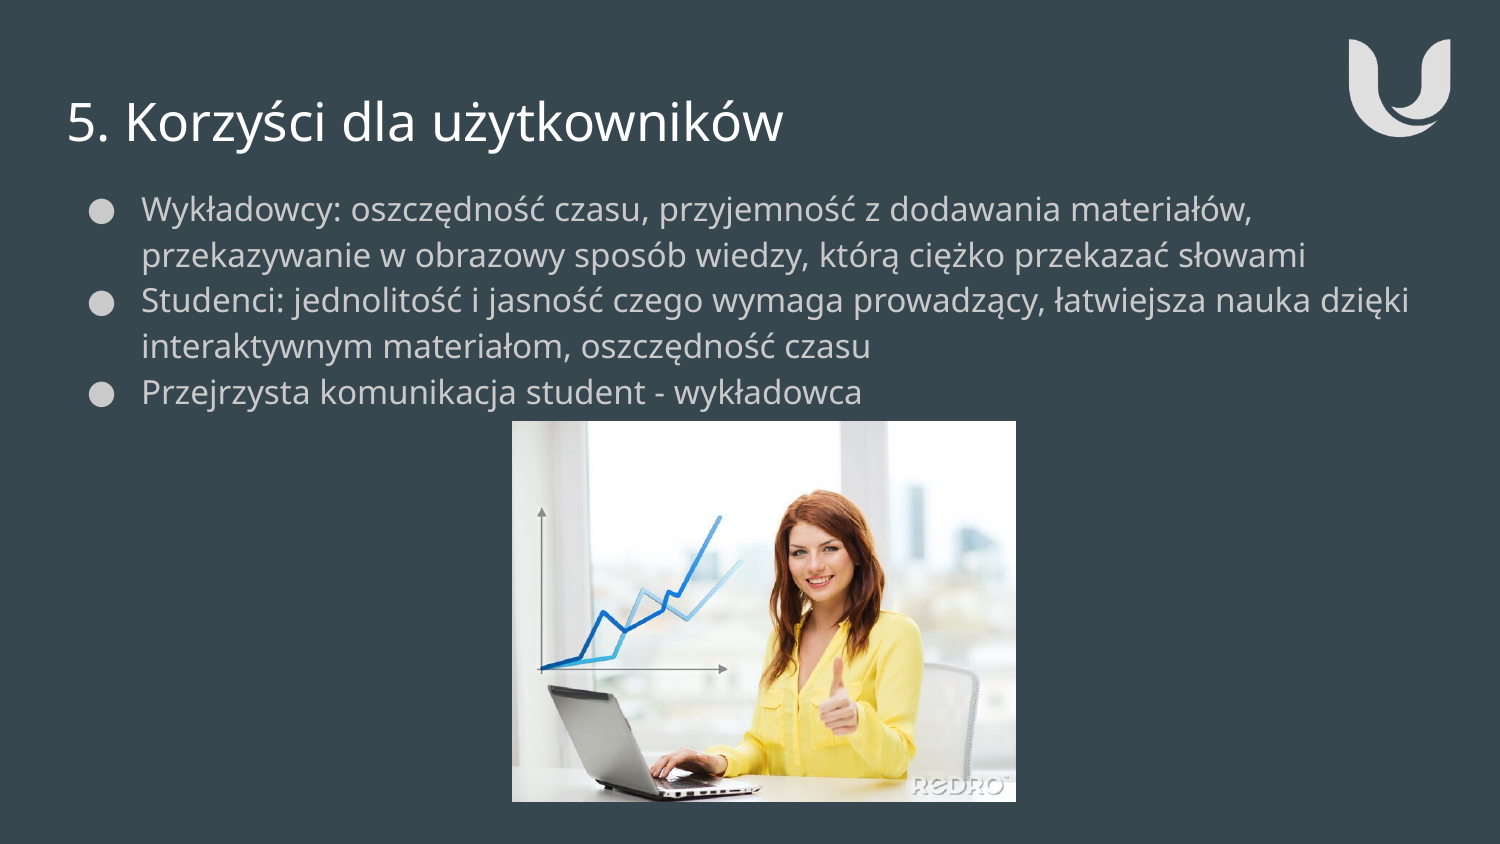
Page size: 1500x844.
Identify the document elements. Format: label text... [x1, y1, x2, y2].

title 5. Korzyści dla użytkowników [51, 72, 1449, 166]
list Wykładowcy: oszczędność czasu, przyjemność z dodawania materiałów, przekazywanie w obrazowy sposób wiedzy, którą ciężko przekazać słowami Studenci: jednolitość i jasność czego wymaga prowadzący, łatwiejsza nauka dzięki interaktywnym materiałom, oszczędność czasu Przejrzysta komunikacja student - wykładowca [51, 166, 1449, 728]
picture [1299, 0, 1500, 189]
picture [512, 421, 1016, 803]
